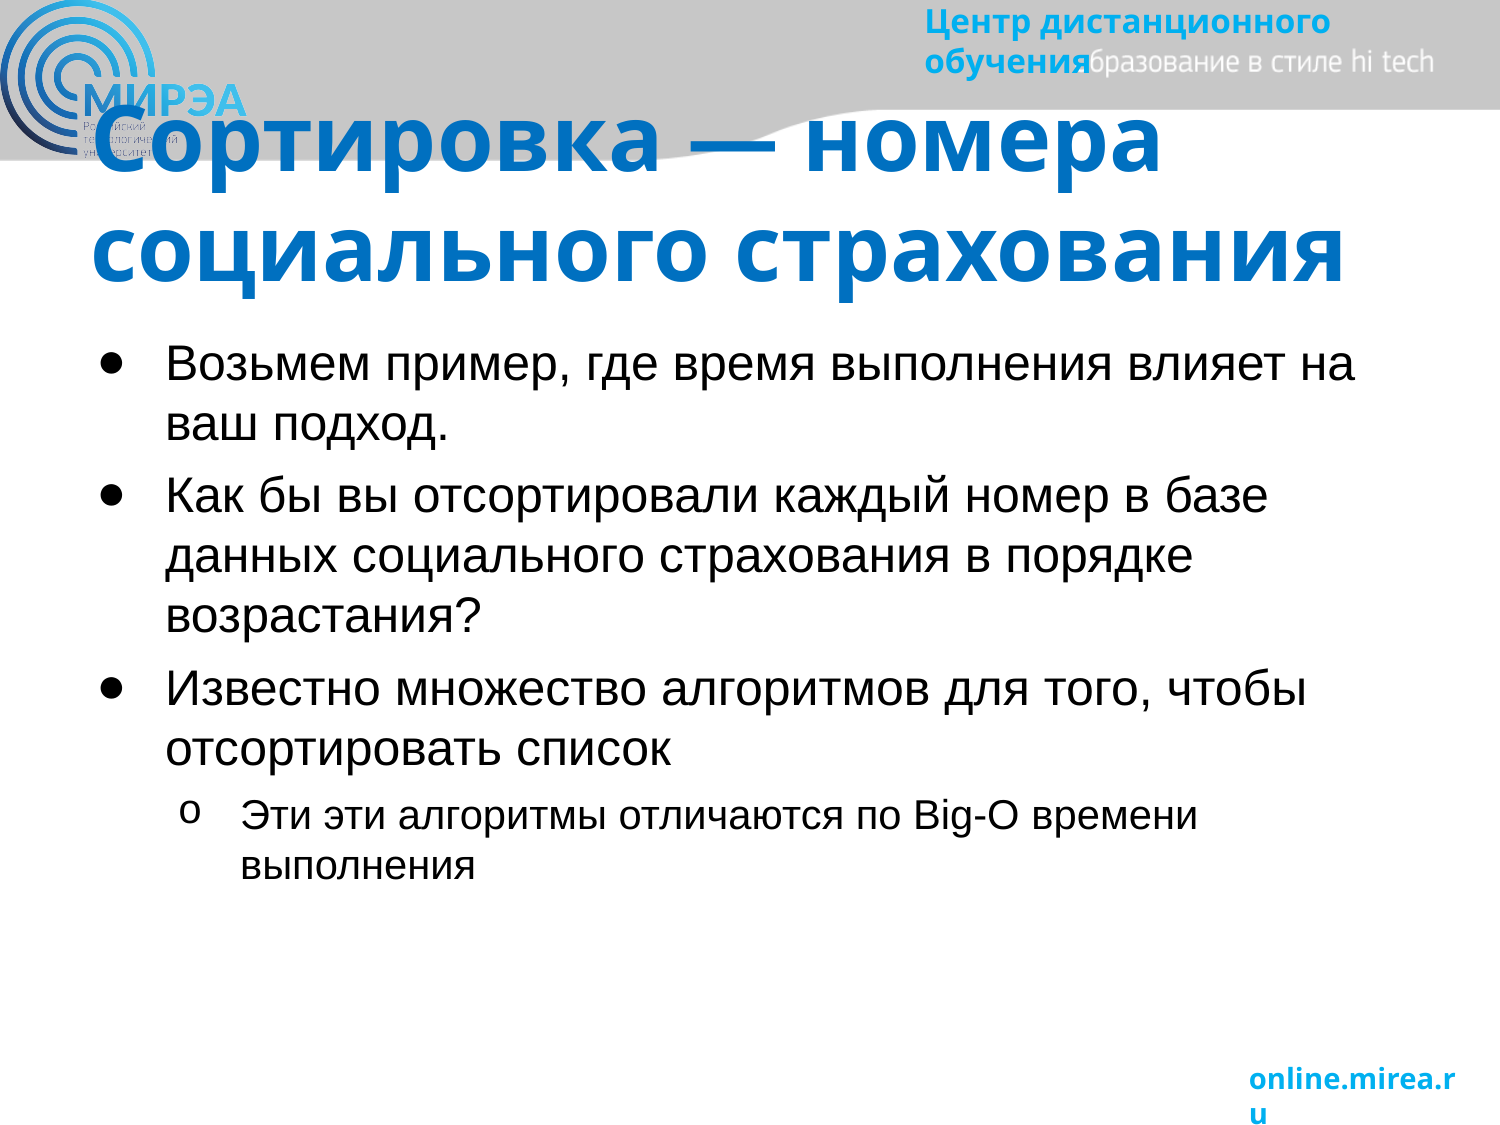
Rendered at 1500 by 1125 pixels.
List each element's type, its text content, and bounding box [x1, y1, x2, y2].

list Возьмем пример, где время выполнения влияет на ваш подход. Как бы вы отсортировали каждый номер в базе данных социального страхования в порядке возрастания? Известно множество алгоритмов для того, чтобы отсортировать список Эти эти алгоритмы отличаются по Big-O времени выполнения [75, 315, 1410, 1035]
title Сортировка — номера социального страхования [75, 90, 1464, 315]
picture [0, 0, 247, 159]
